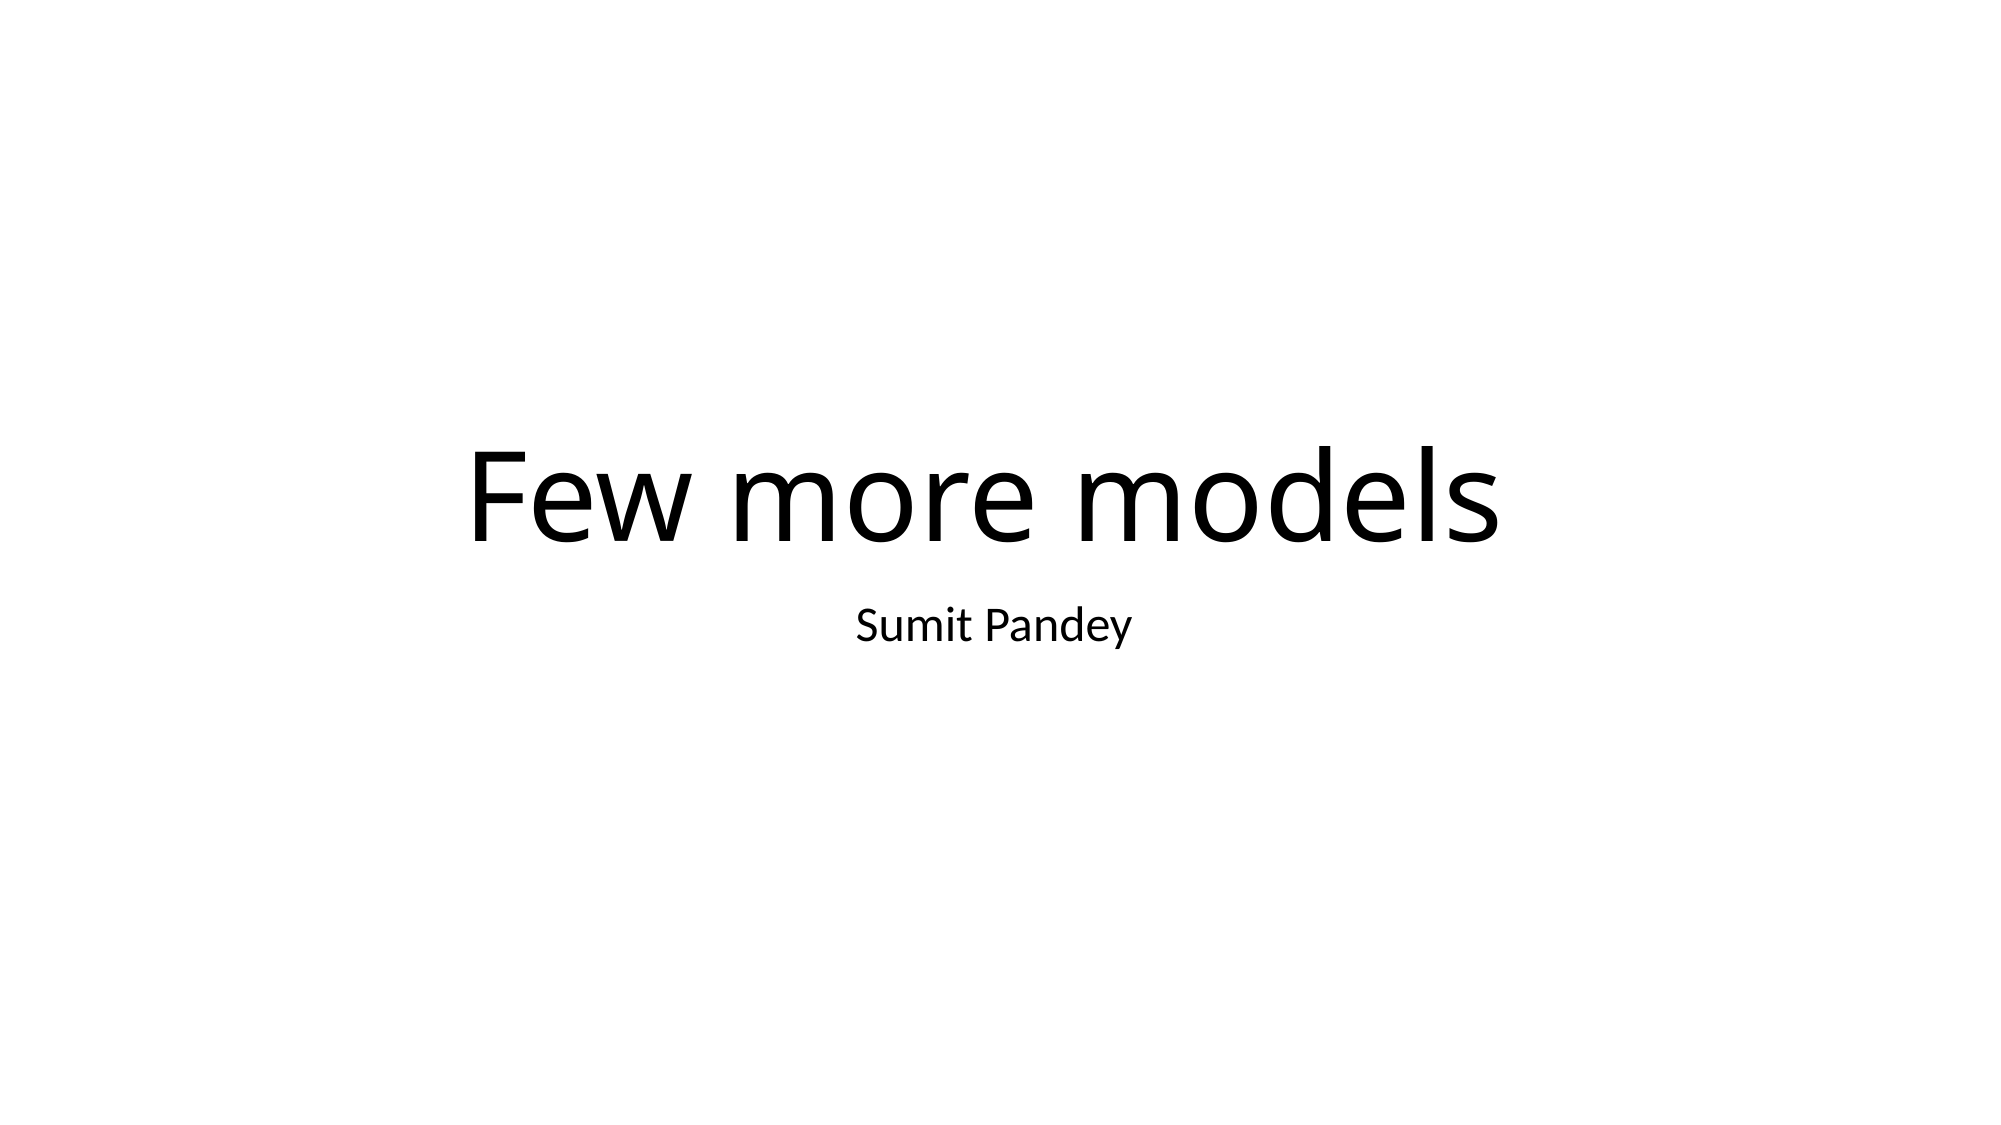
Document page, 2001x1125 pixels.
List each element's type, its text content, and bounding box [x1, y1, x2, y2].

title Few more models [249, 184, 1750, 576]
subtitle Sumit Pandey [249, 590, 1750, 863]
